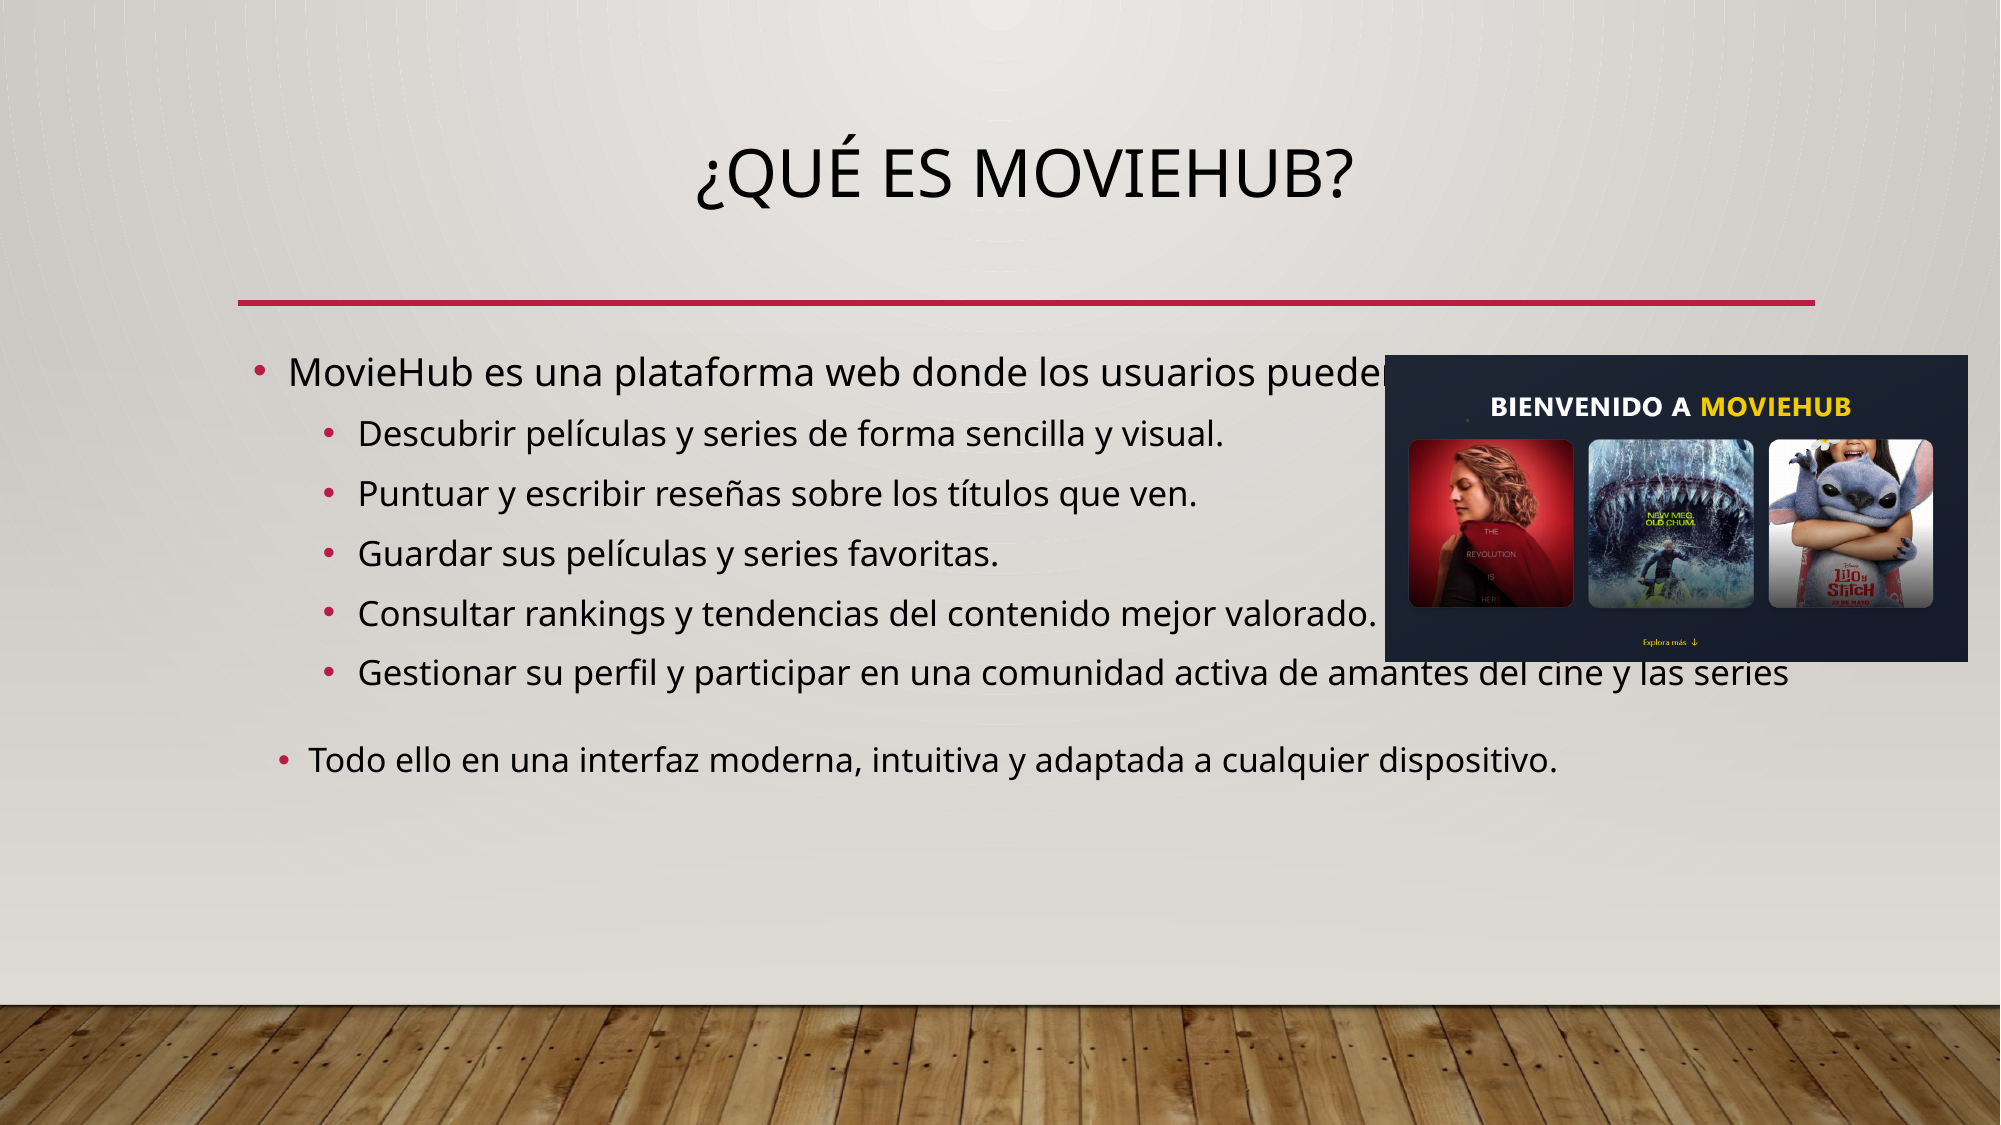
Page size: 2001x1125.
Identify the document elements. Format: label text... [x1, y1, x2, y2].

title ¿Qué ES MOVIEHUB? [238, 131, 1814, 305]
text_box [263, 355, 1385, 403]
list MovieHub es una plataforma web donde los usuarios pueden: Descubrir películas y series de forma sencilla y visual. Puntuar y escribir reseñas sobre los títulos que ven. Guardar sus películas y series favoritas. Consultar rankings y tendencias del contenido mejor valorado. Gestionar su perfil y participar en una comunidad activa de amantes del cine y las series [238, 330, 1814, 737]
picture [0, 1005, 2000, 1125]
text_box Todo ello en una interfaz moderna, intuitiva y adaptada a cualquier dispositivo. [263, 723, 1839, 820]
picture [1385, 355, 1969, 662]
